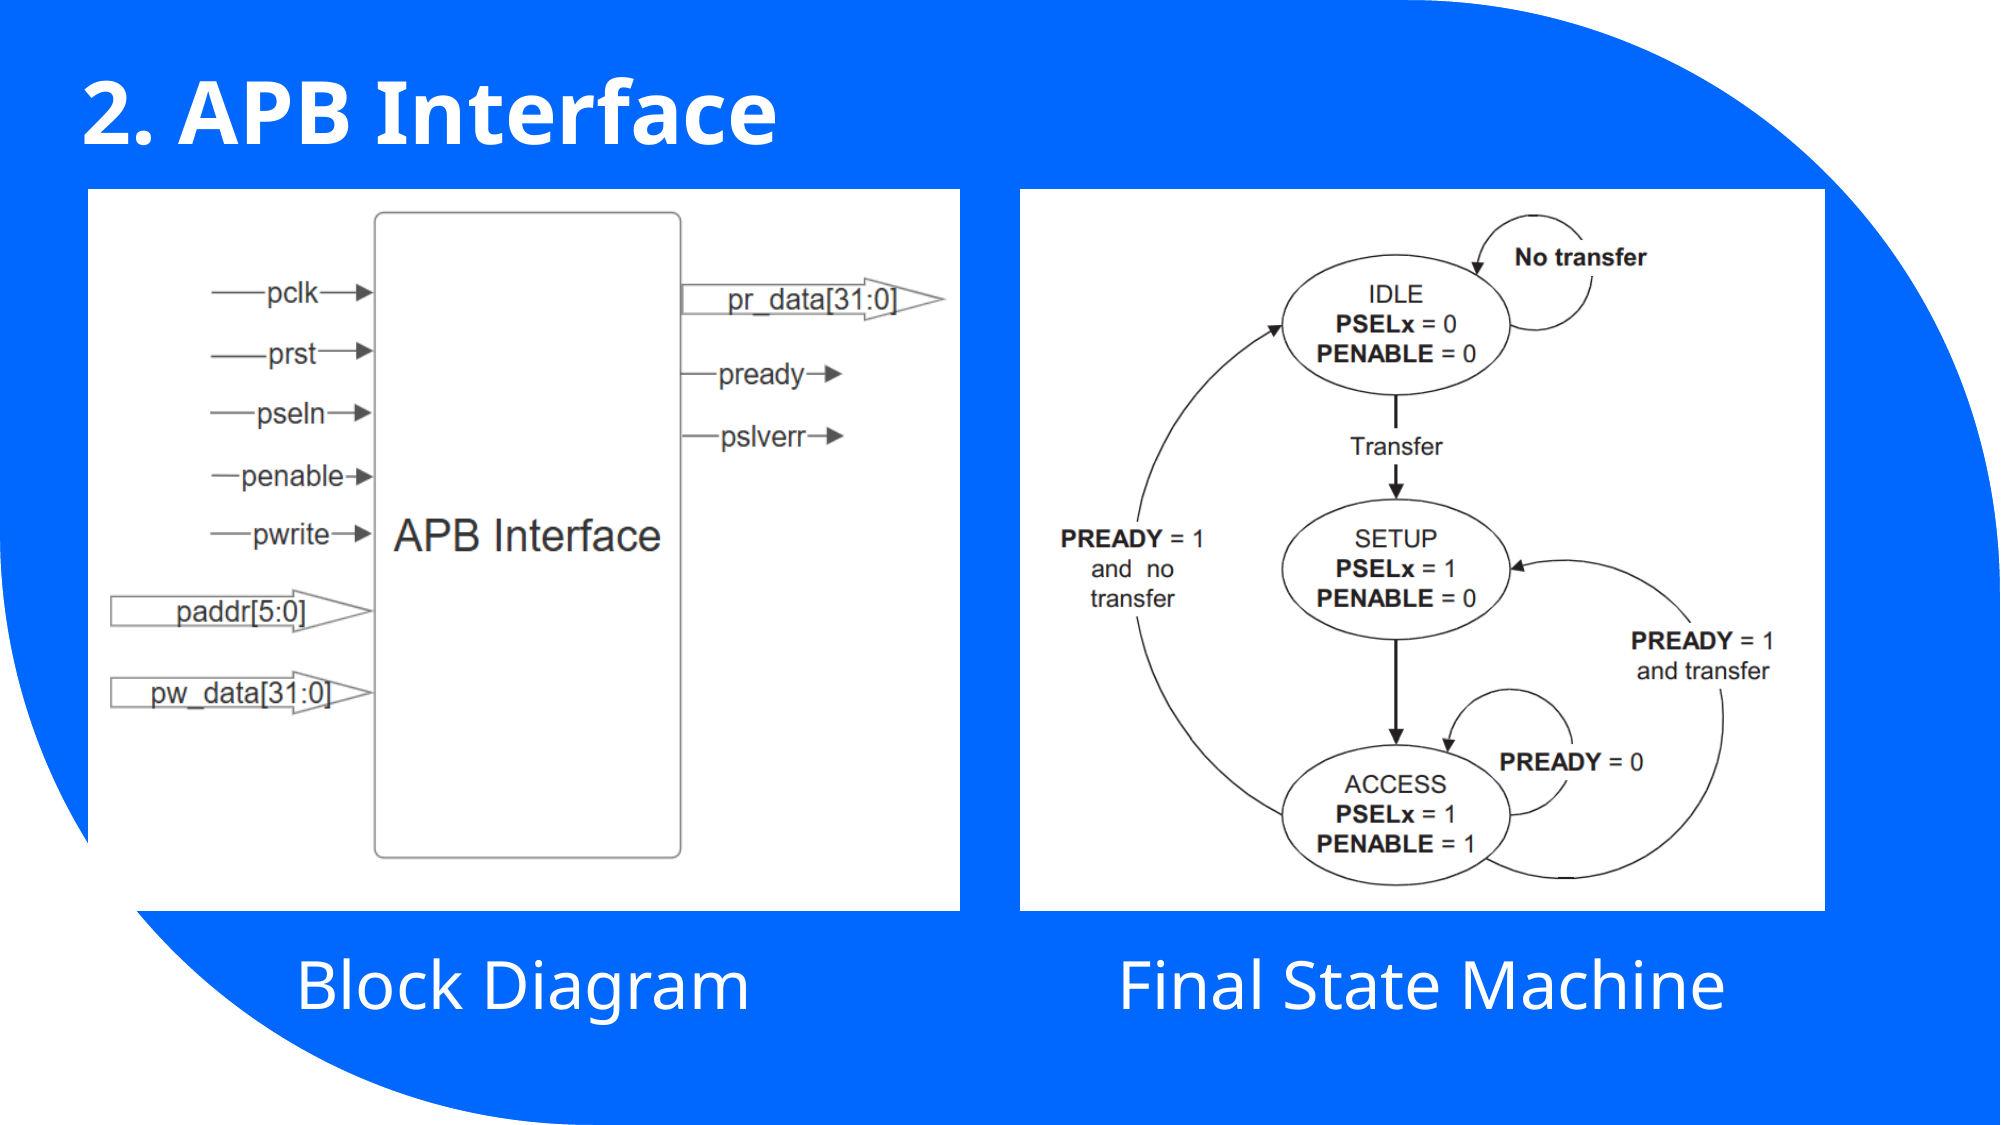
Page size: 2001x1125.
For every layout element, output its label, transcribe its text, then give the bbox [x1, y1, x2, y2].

text_box Block Diagram [280, 935, 768, 1031]
picture [1020, 189, 1825, 911]
title 2. APB Interface [66, 49, 1671, 170]
text_box Final State Machine [1103, 935, 1743, 1031]
picture [87, 189, 960, 911]
